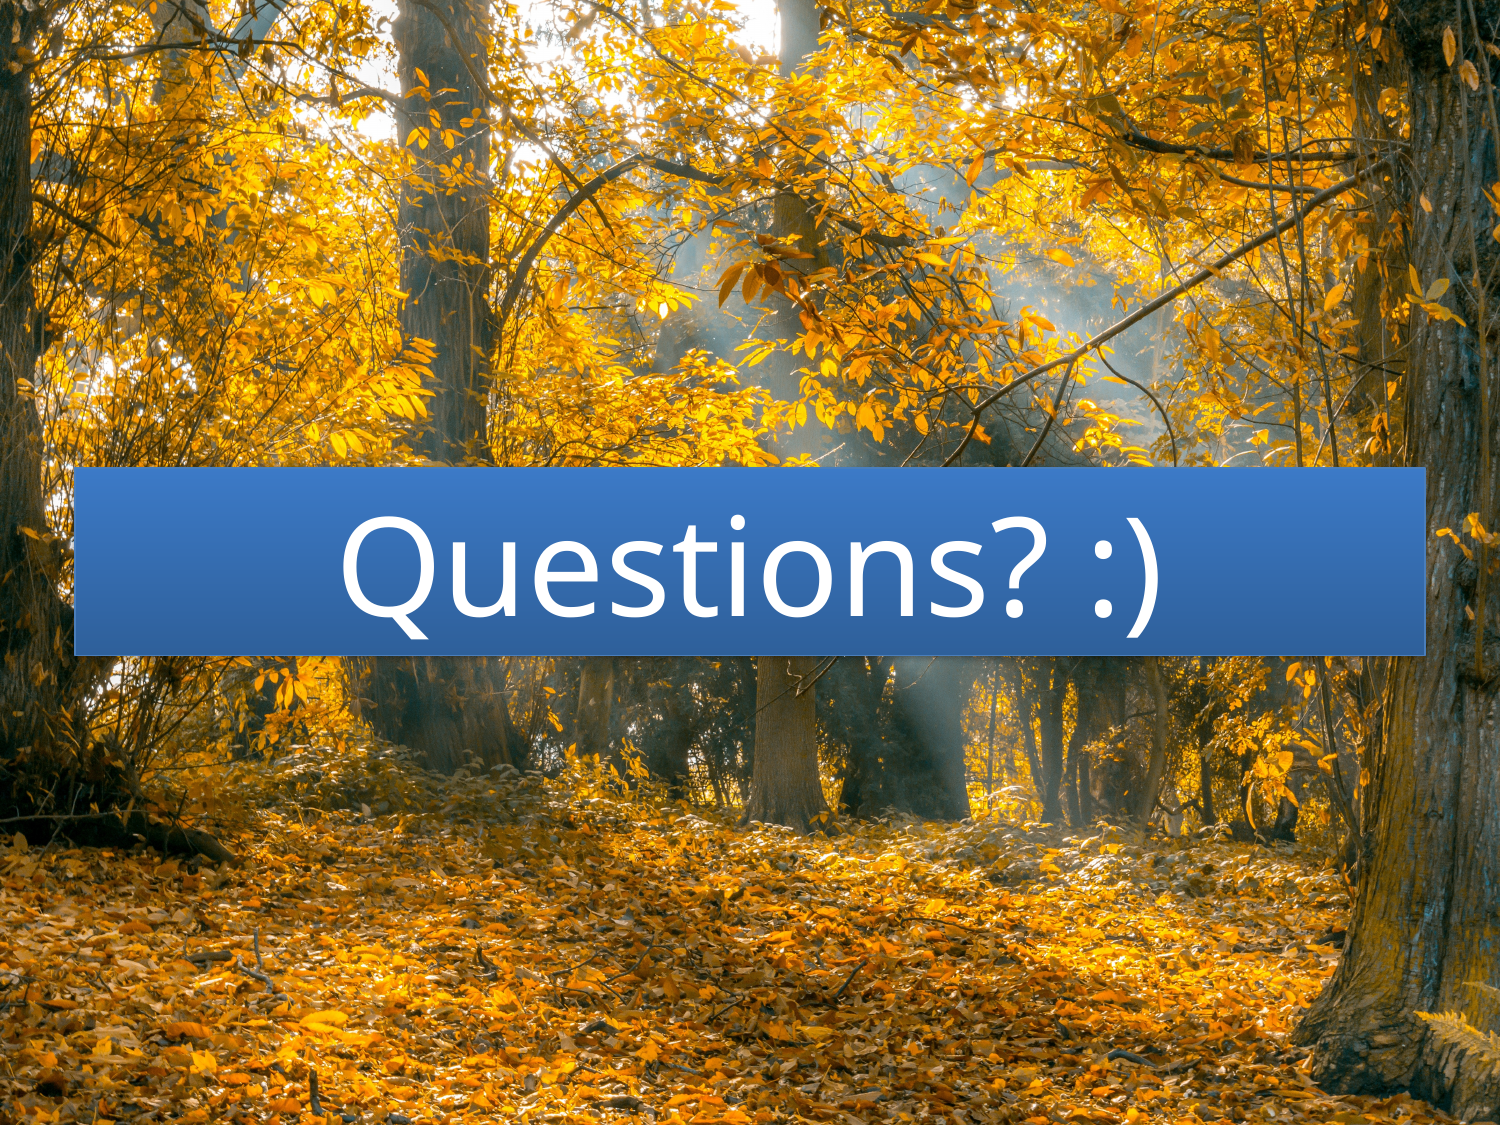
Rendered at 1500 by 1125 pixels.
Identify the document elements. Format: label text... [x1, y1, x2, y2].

picture [0, 0, 1500, 1125]
title Questions? :) [74, 467, 1426, 656]
